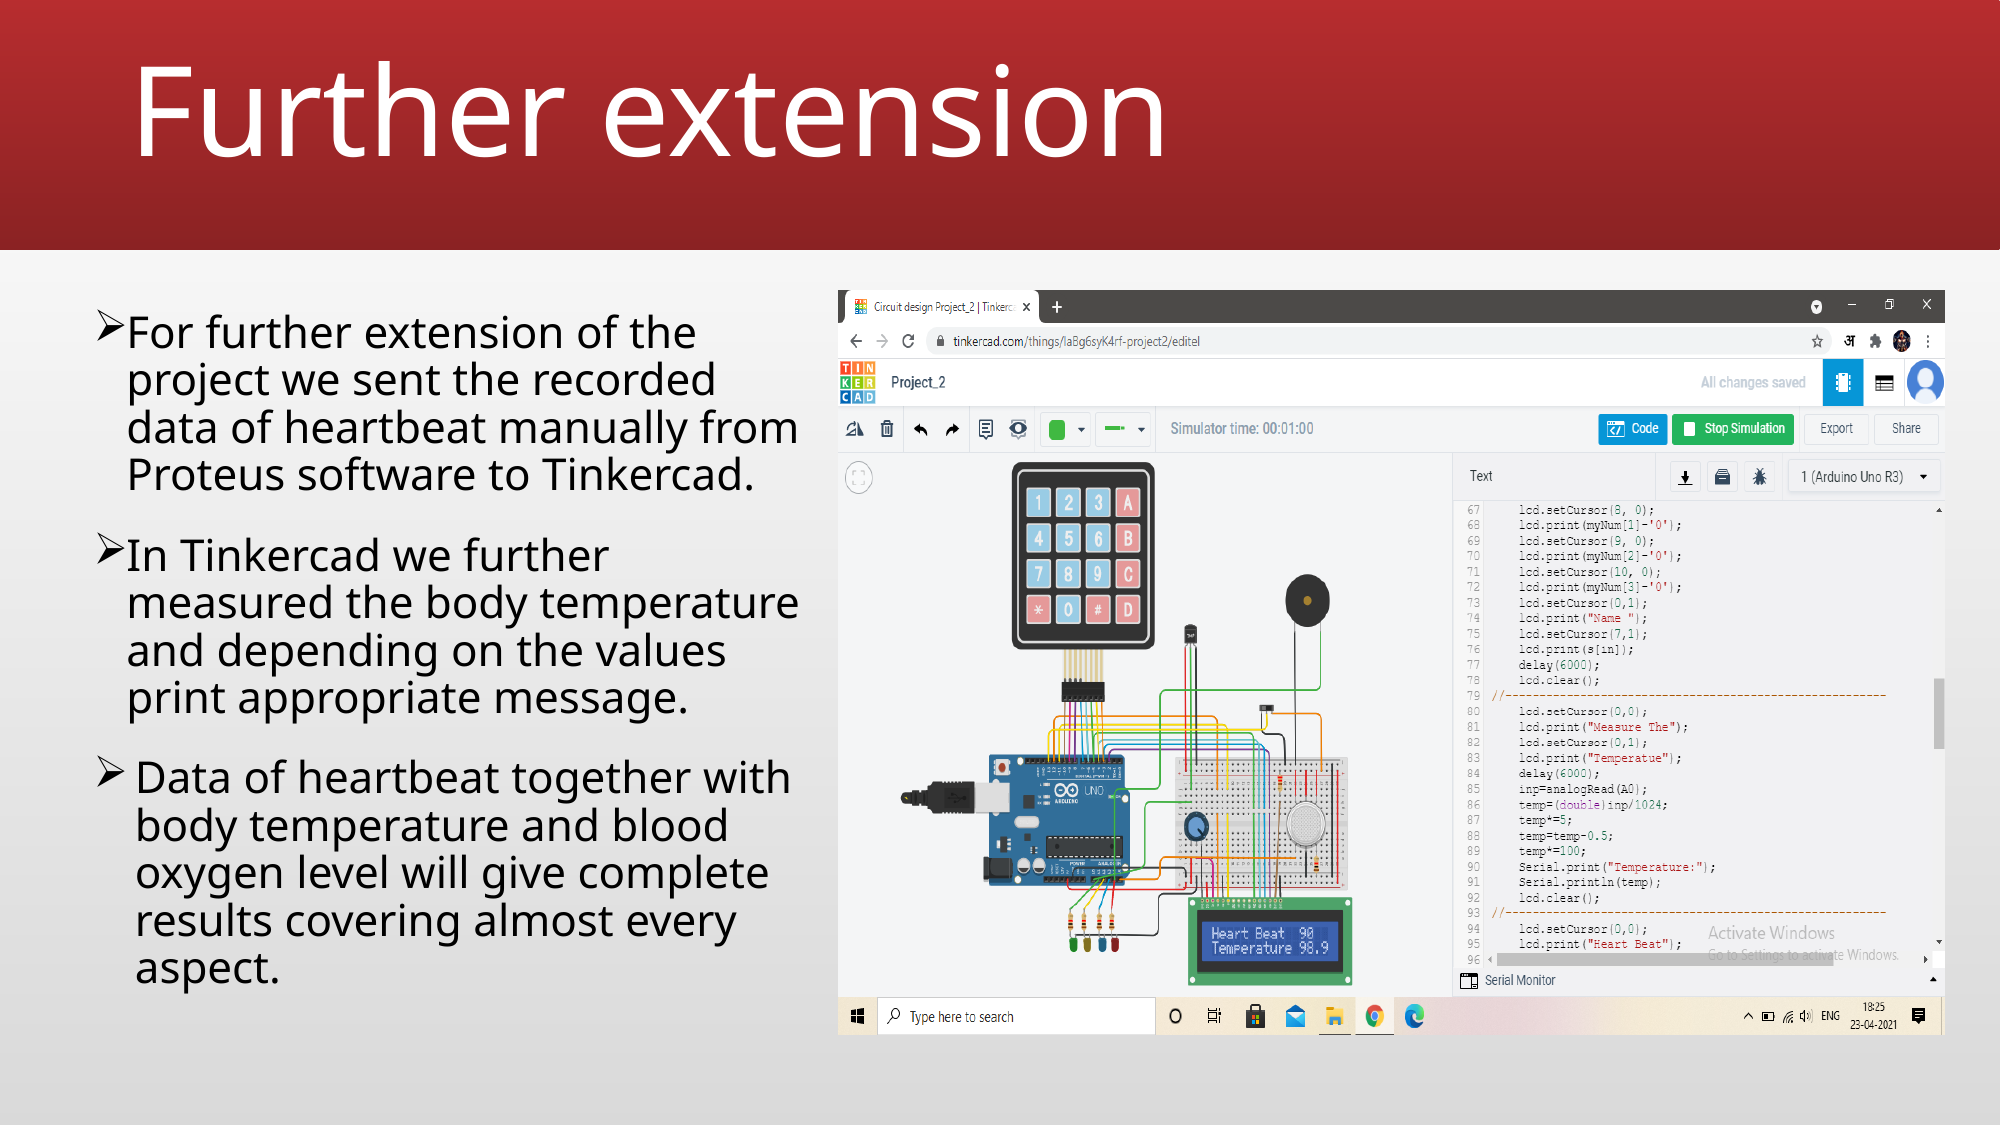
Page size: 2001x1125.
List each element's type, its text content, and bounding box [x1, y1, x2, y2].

title Further extension [114, 7, 1765, 225]
picture [838, 290, 1945, 1035]
text_box For further extension of the project we sent the recorded data of heartbeat manually from Proteus software to Tinkercad. In Tinkercad we further measured the body temperature and depending on the values print appropriate message. Data of heartbeat together with body temperature and blood oxygen level will give complete results covering almost every aspect. [78, 302, 821, 1024]
